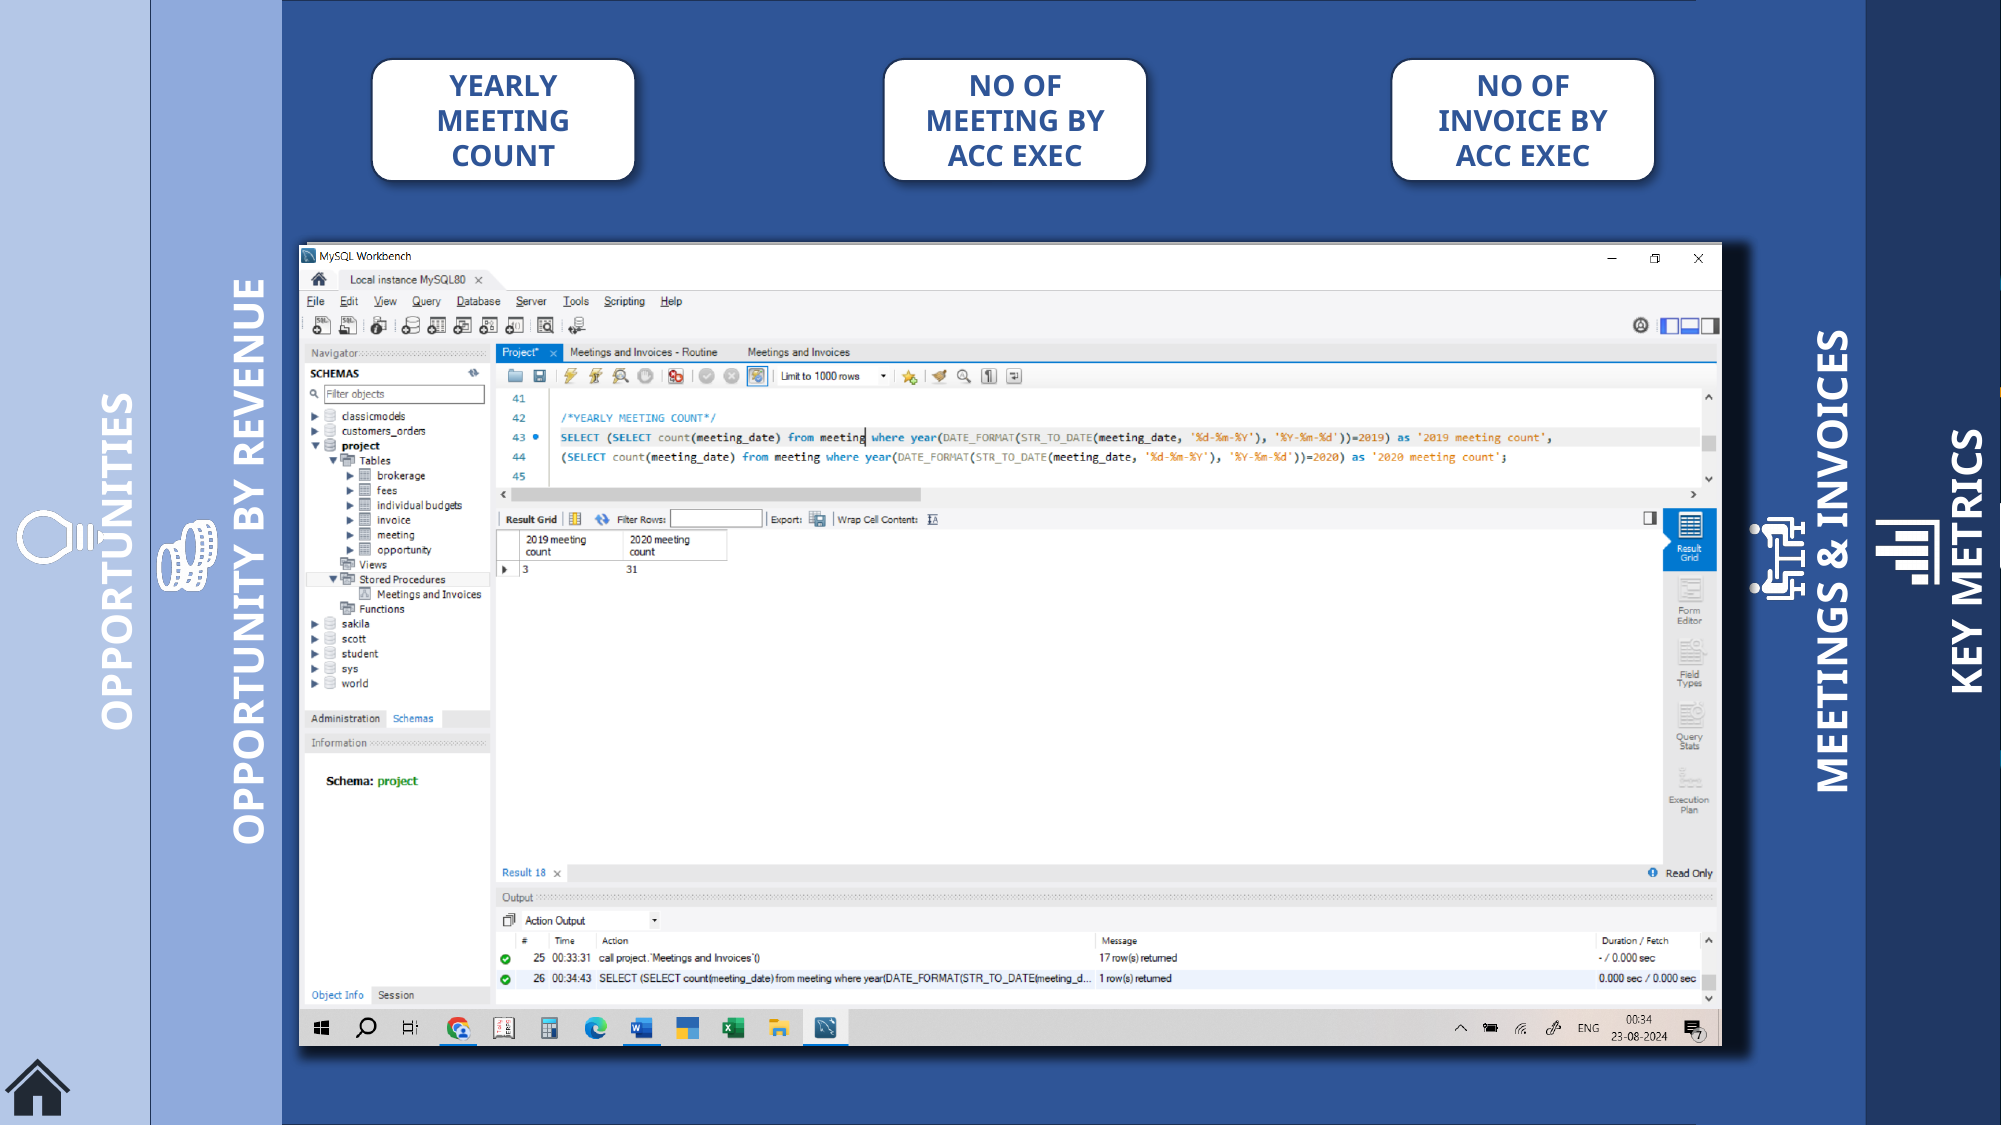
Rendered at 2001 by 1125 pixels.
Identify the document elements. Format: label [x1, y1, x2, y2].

text_box [0, 0, 150, 1125]
text_box [1866, 0, 2000, 1125]
text_box [282, 0, 1866, 1125]
picture [0, 1049, 75, 1125]
picture [299, 242, 1722, 1046]
text_box [150, 0, 282, 1125]
